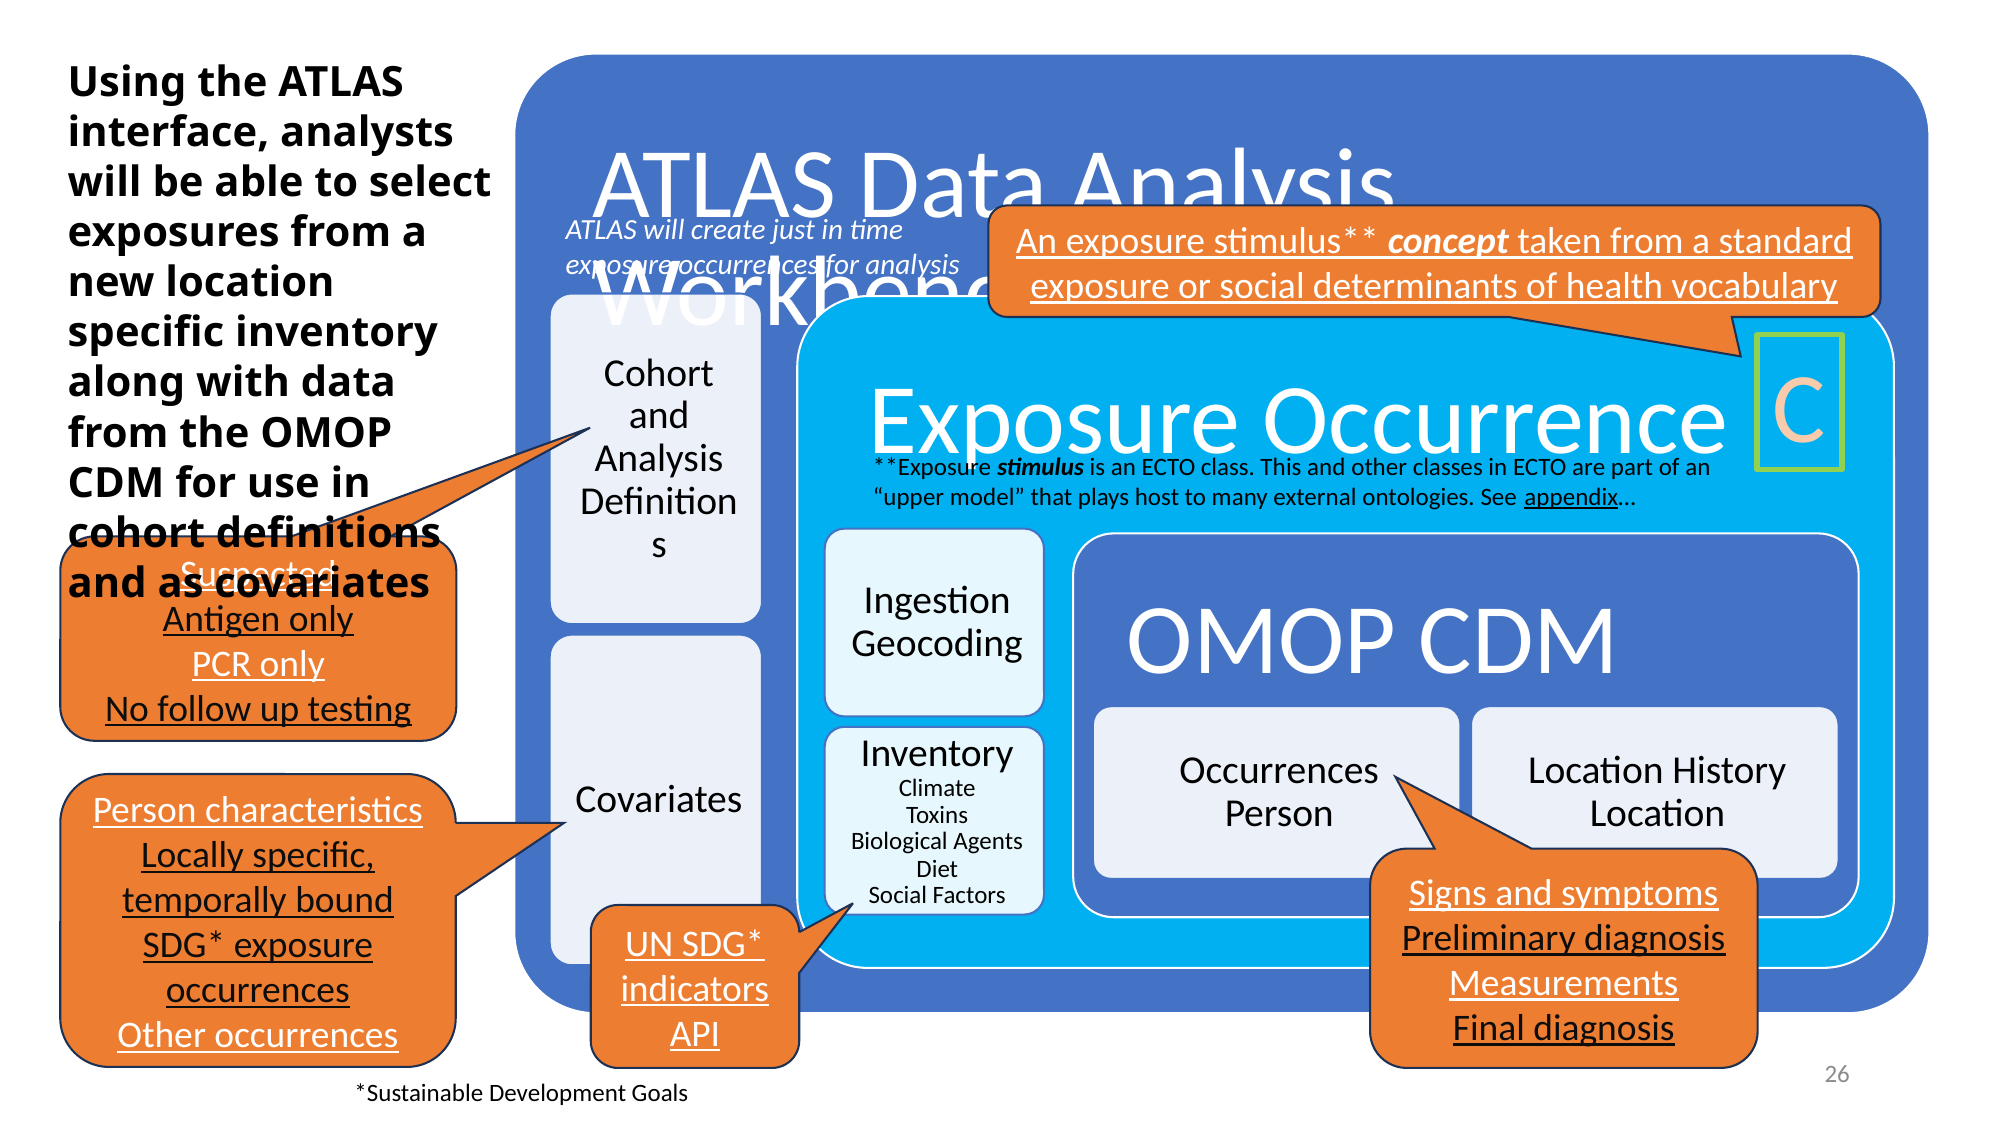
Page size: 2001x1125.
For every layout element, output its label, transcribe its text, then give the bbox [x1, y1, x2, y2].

text_box *Sustainable Development Goals [339, 1069, 704, 1114]
slide_number 25 [1415, 1042, 1866, 1103]
text_box Suspected Antigen only PCR only No follow up testing [59, 613, 458, 742]
text_box Using the ATLAS interface, analysts will be able to select exposures from a new location specific inventory along with data from the OMOP CDM for use in cohort definitions and as covariates [52, 47, 507, 613]
text_box UN SDG* indicators API [589, 1014, 801, 1069]
text_box Signs and symptoms Preliminary diagnosis Measurements Final diagnosis [1369, 1014, 1759, 1069]
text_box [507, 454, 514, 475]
text_box Person characteristics Locally specific, temporally bound SDG* exposure occurrences Other occurrences [59, 772, 514, 1068]
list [514, 53, 1930, 1014]
